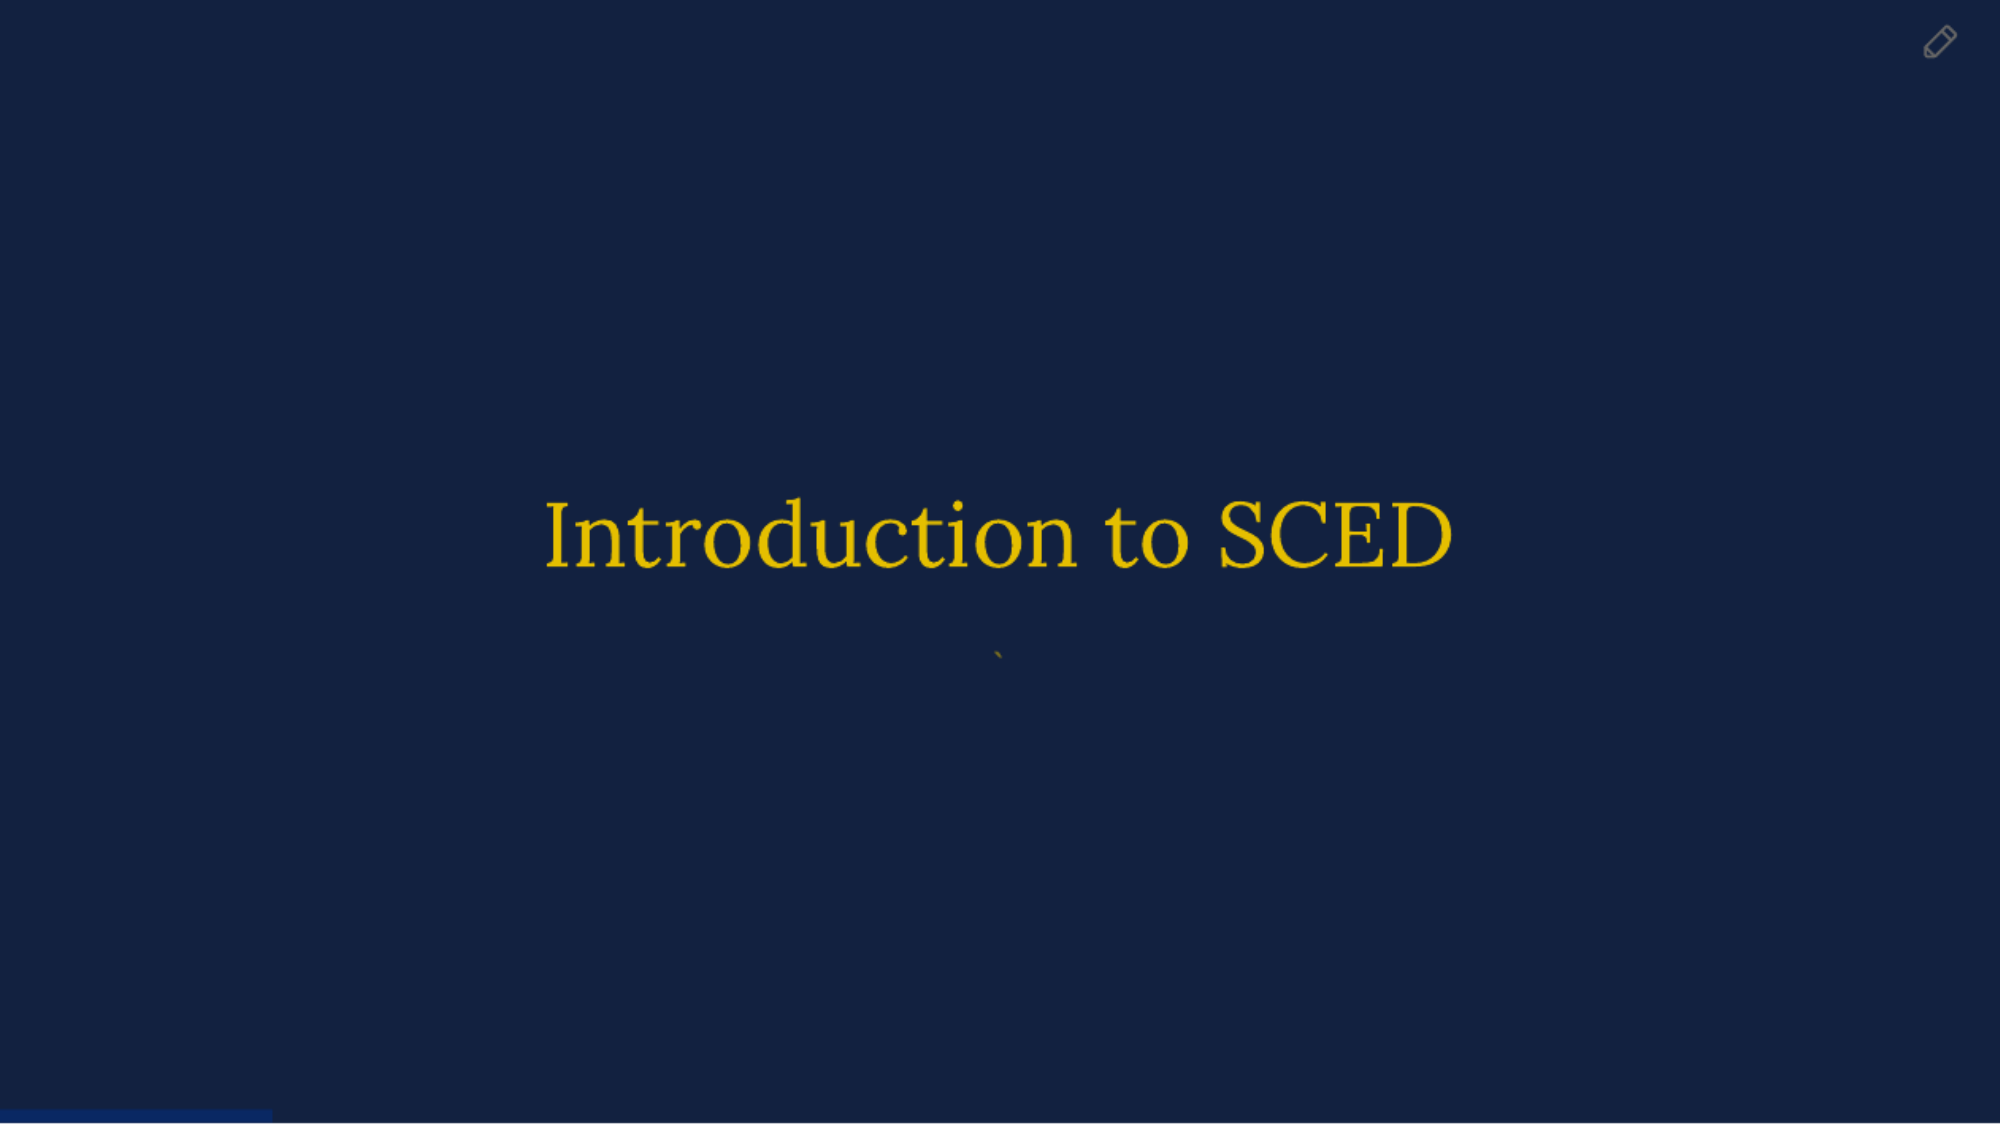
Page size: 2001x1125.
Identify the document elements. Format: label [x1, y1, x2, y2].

list [0, 0, 2000, 1125]
